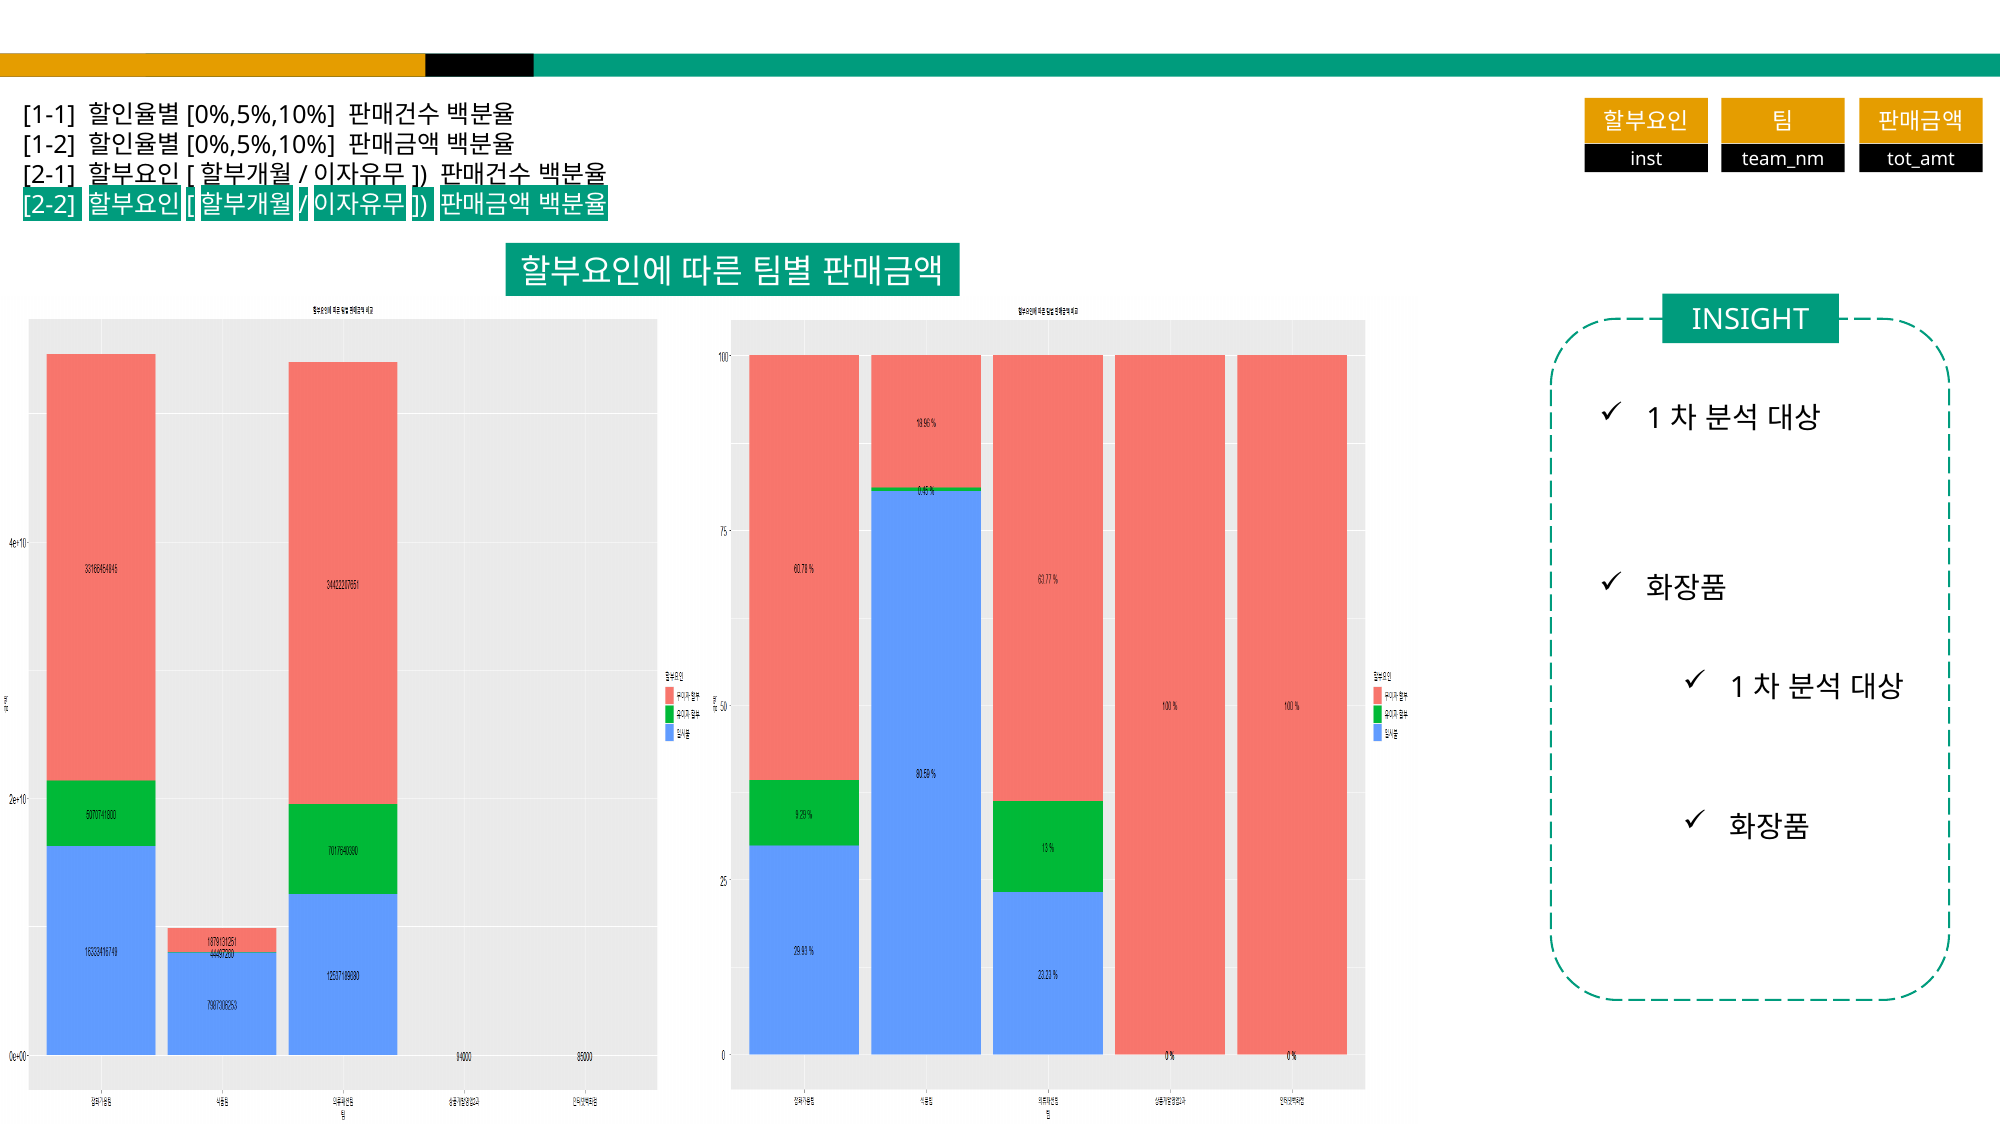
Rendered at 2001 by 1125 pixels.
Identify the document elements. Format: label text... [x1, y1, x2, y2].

text_box 판매금액 [1858, 97, 1984, 144]
text_box [1549, 317, 1951, 1001]
text_box 화장품 [1584, 562, 1774, 613]
text_box 1차 분석 대상 [1584, 392, 1866, 442]
text_box inst [1584, 144, 1709, 173]
text_box tot_amt [1858, 144, 1984, 173]
text_box team_nm [1720, 144, 1846, 173]
text_box [426, 53, 535, 78]
text_box 1차 분석 대상 화장품 [1668, 661, 1949, 886]
picture [0, 296, 1418, 1124]
text_box [1-1] 할인율별[0%,5%,10%] 판매건수 백분율 [1-2] 할인율별[0%,5%,10%] 판매금액 백분율 [2-1] 할부요인[할부개월/이자유무]) 판매건수 백분율 [2-2] 할부요인[할부개월/이자유무]) 판매금액 백분율 [8, 91, 640, 226]
text_box INSIGHT [1662, 293, 1839, 344]
text_box 할부요인에 따른 팀별 판매금액 [505, 242, 960, 296]
text_box 팀 [1720, 97, 1846, 144]
text_box [535, 53, 2000, 78]
text_box [0, 53, 426, 78]
text_box 할부요인 [1584, 97, 1709, 144]
